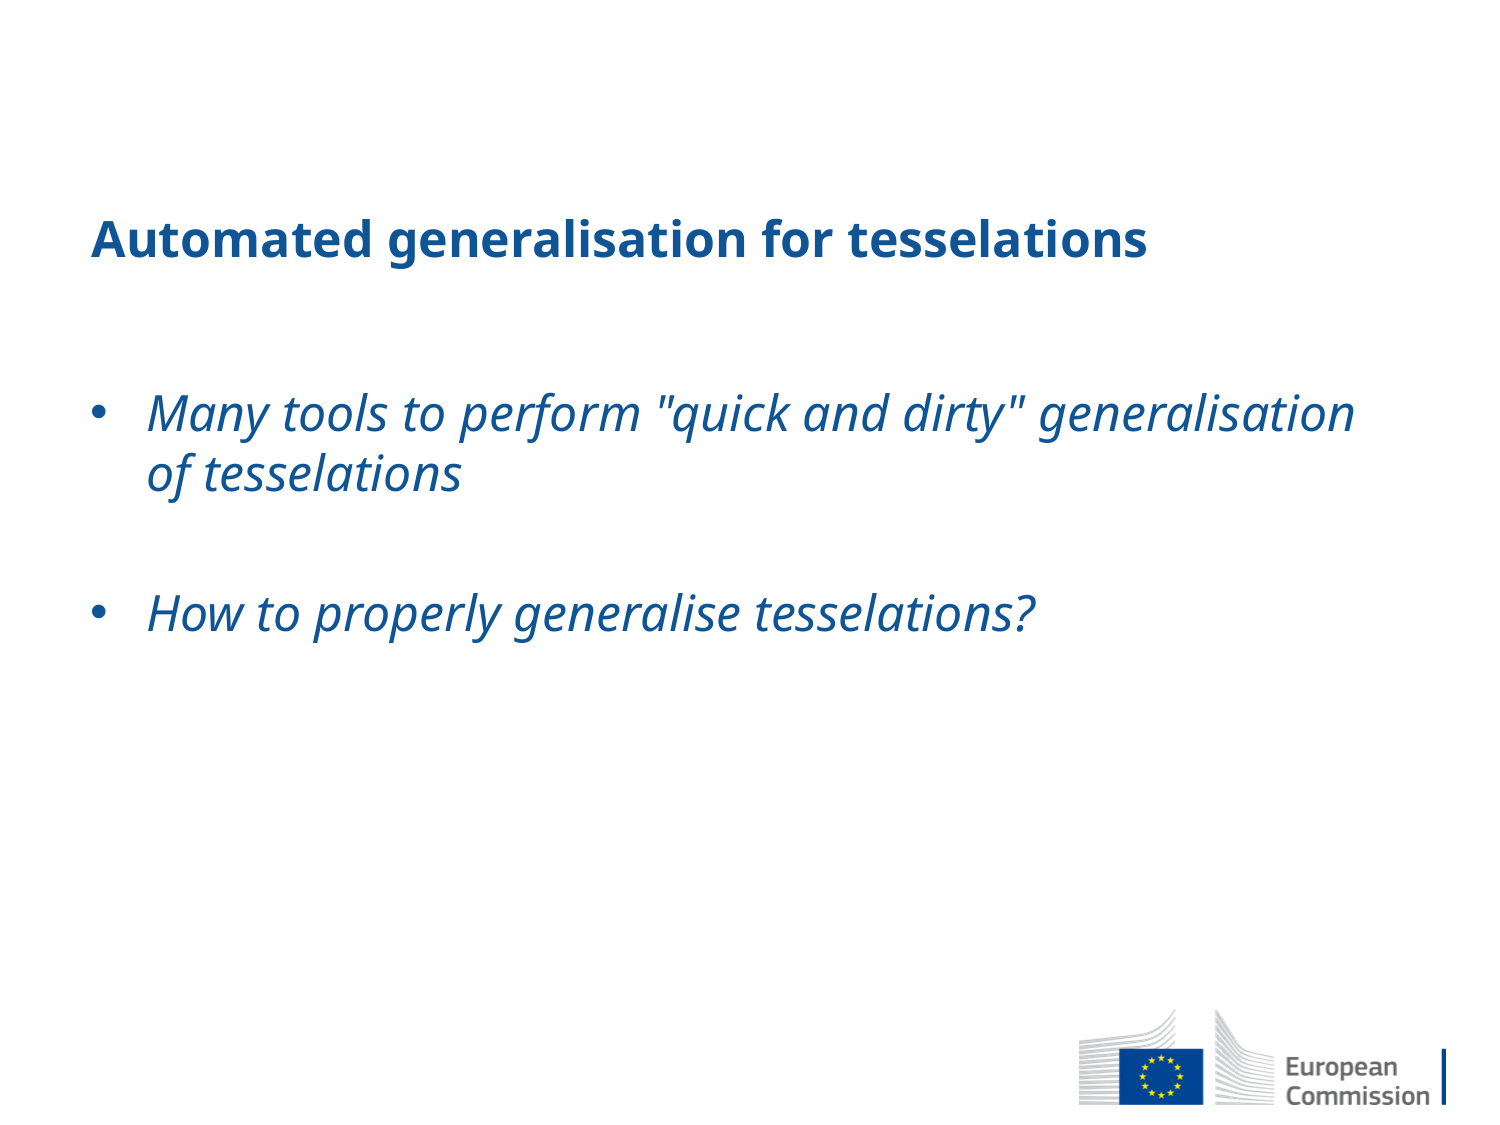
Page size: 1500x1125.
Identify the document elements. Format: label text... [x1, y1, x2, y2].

title Automated generalisation for tesselations [76, 160, 1427, 315]
list Many tools to perform "quick and dirty" generalisation of tesselations How to properly generalise tesselations? [75, 373, 1425, 970]
picture [1078, 1008, 1447, 1106]
